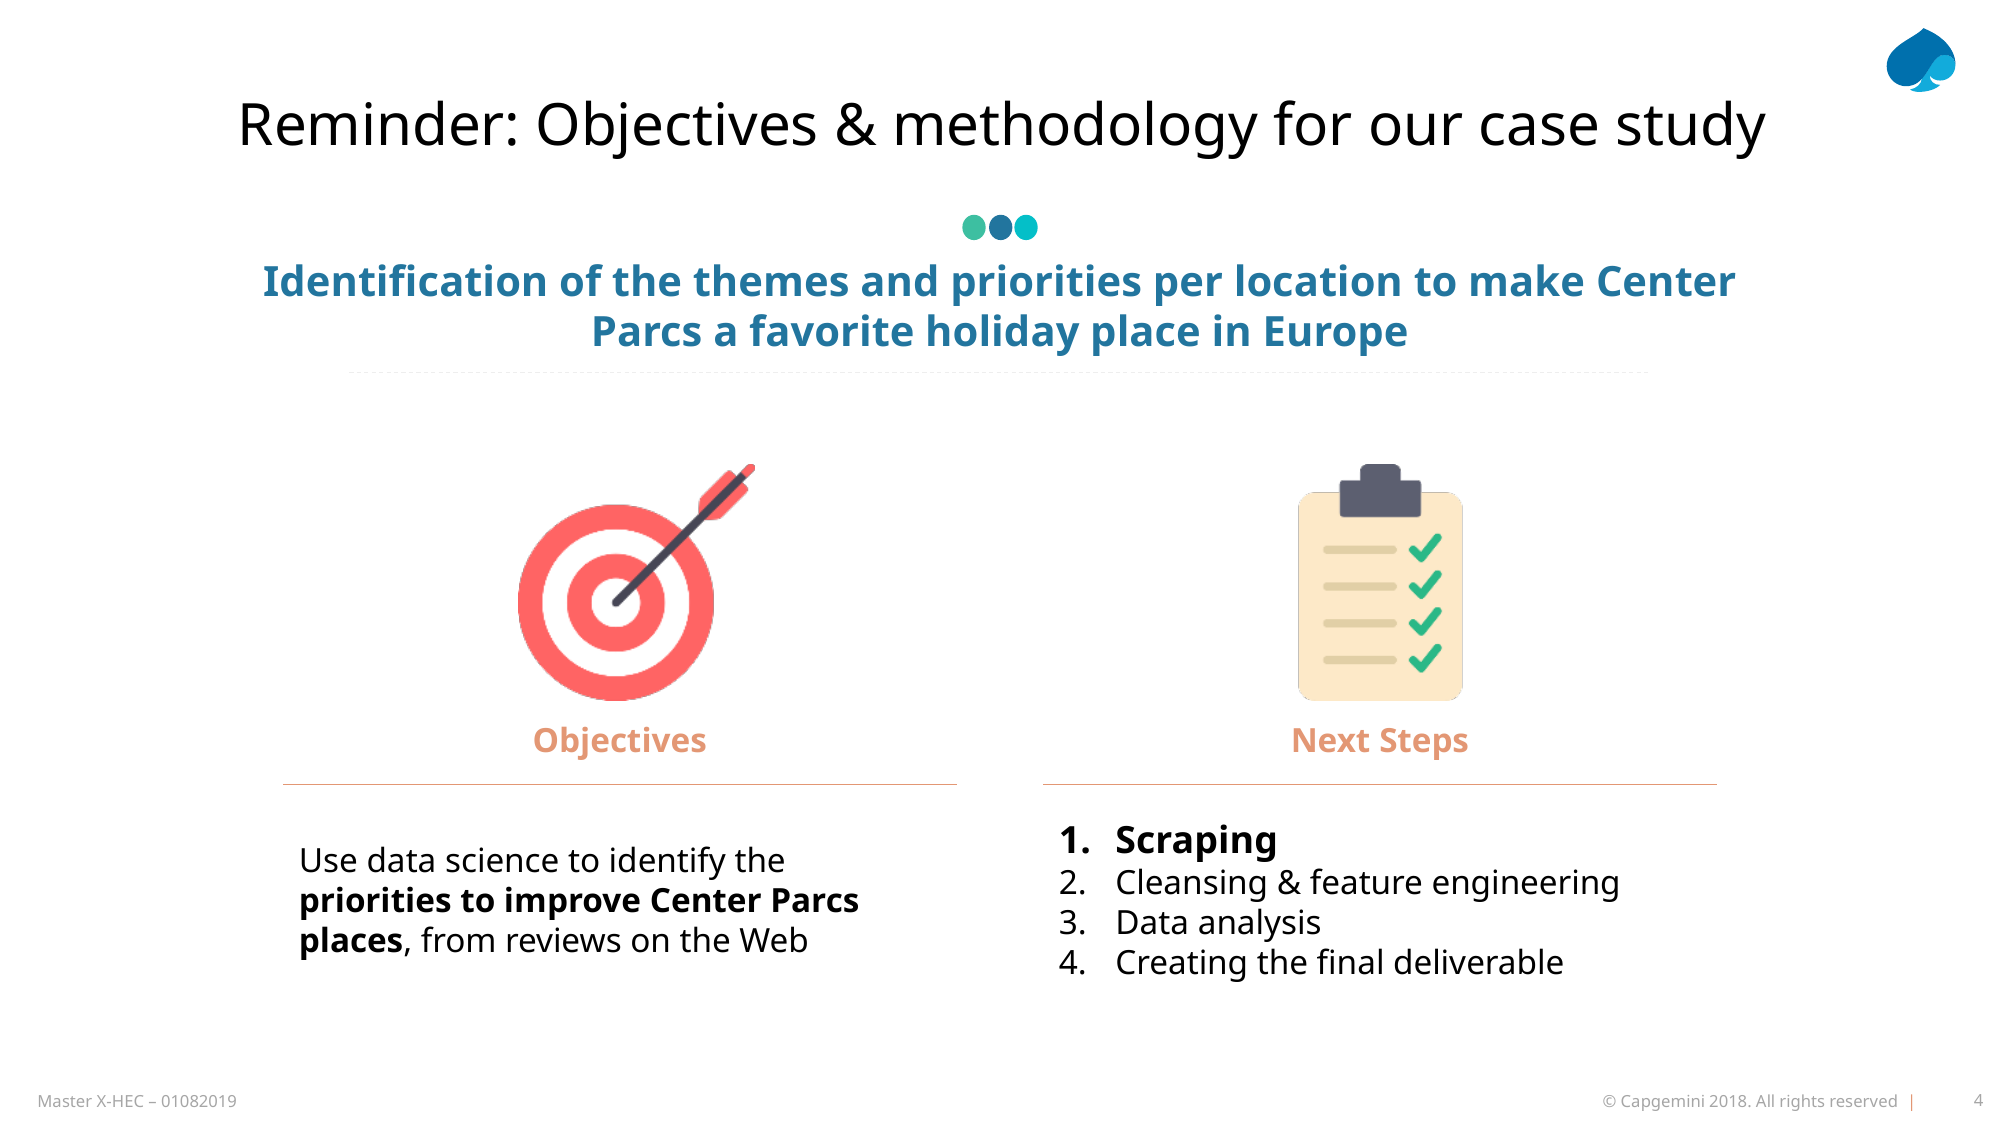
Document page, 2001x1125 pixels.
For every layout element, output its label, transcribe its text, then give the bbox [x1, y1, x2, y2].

text_box [291, 75, 1840, 240]
text_box Identification of the themes and priorities per location to make Center Parcs a favorite holiday place in Europe [239, 247, 1761, 363]
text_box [239, 464, 1761, 1029]
title Reminder: Objectives & methodology for our case study [66, 40, 1937, 213]
